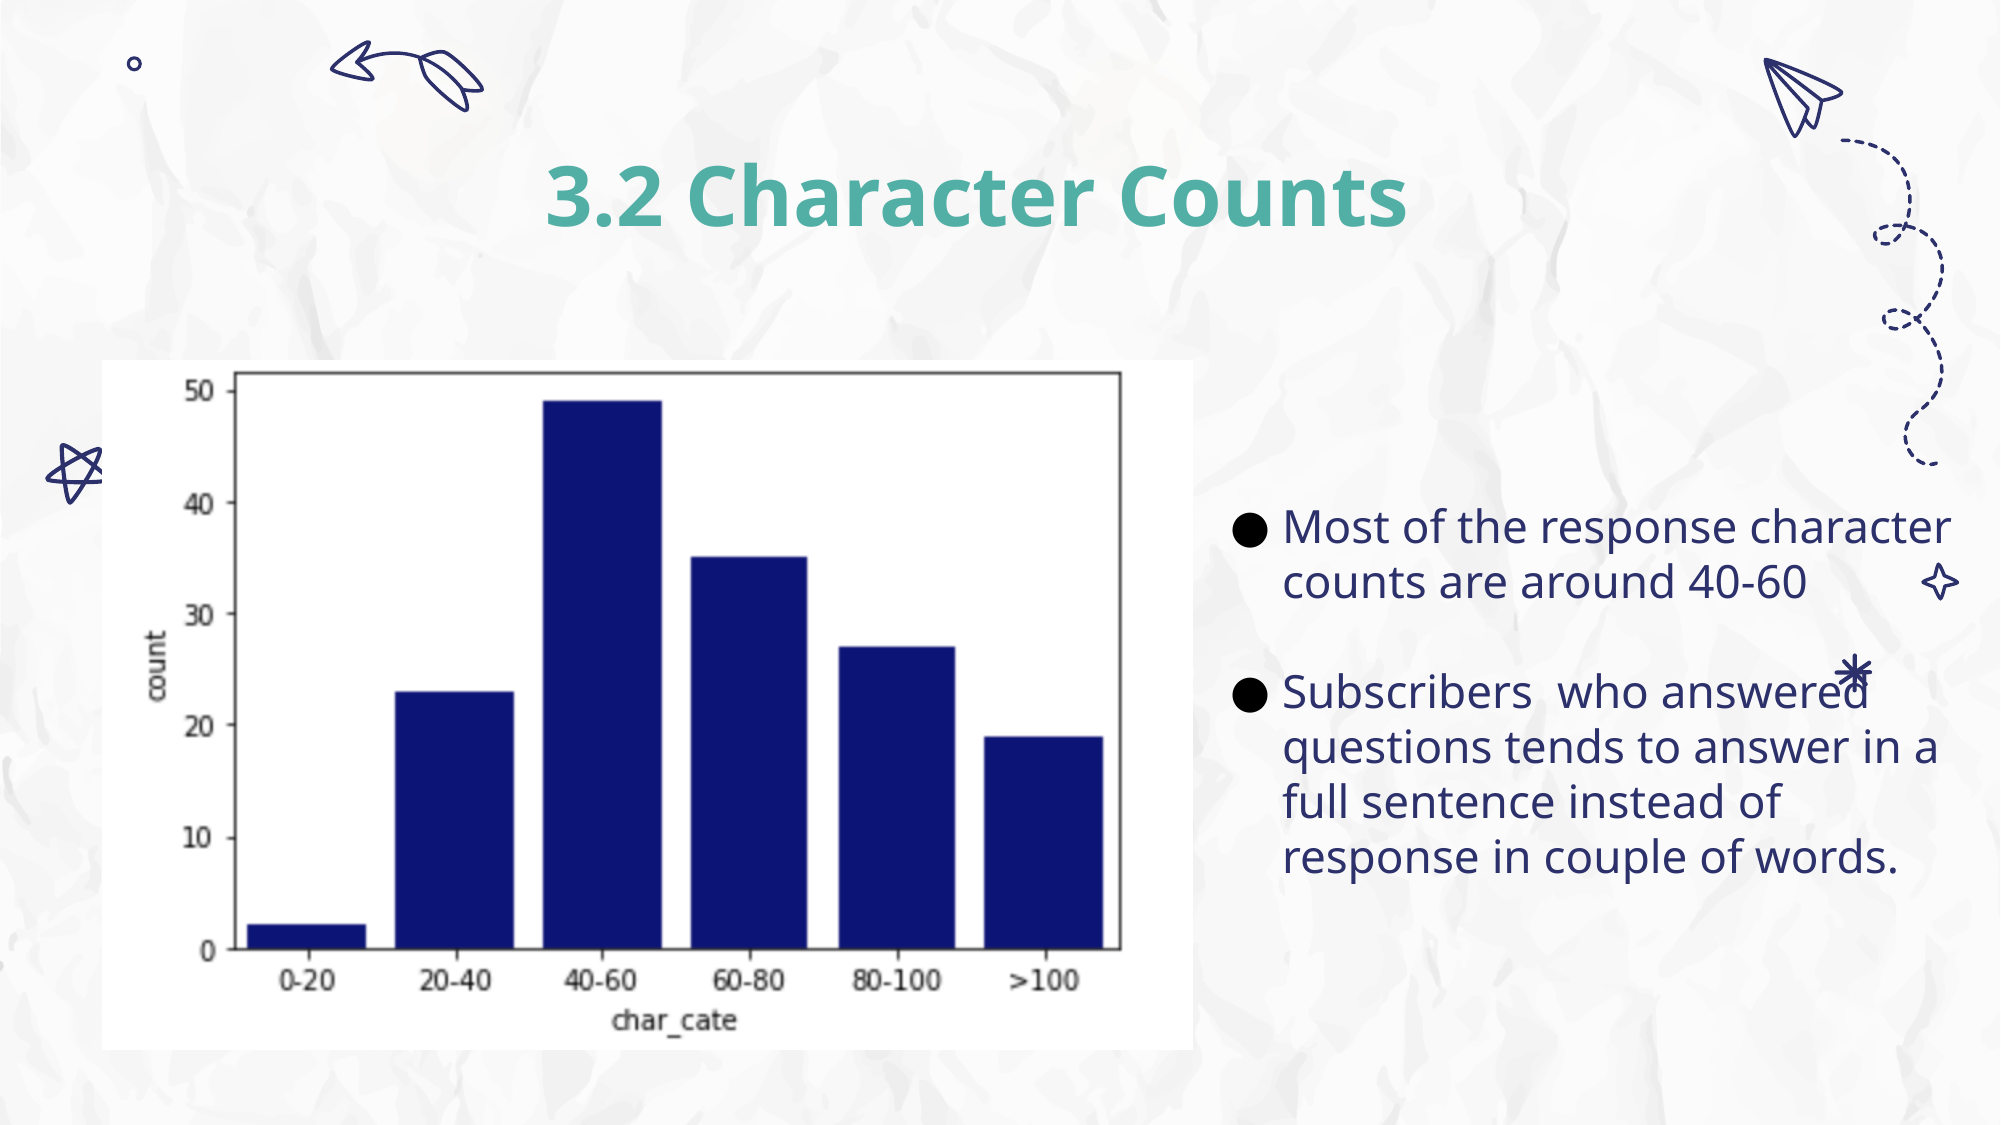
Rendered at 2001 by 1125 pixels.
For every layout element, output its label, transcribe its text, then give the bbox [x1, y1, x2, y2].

picture [0, 0, 2001, 1125]
title 3.2 Character Counts [136, 130, 1820, 257]
text_box Most of the response character counts are around 40-60 Subscribers who answered questions tends to answer in a full sentence instead of response in couple of words. [1197, 482, 2000, 898]
